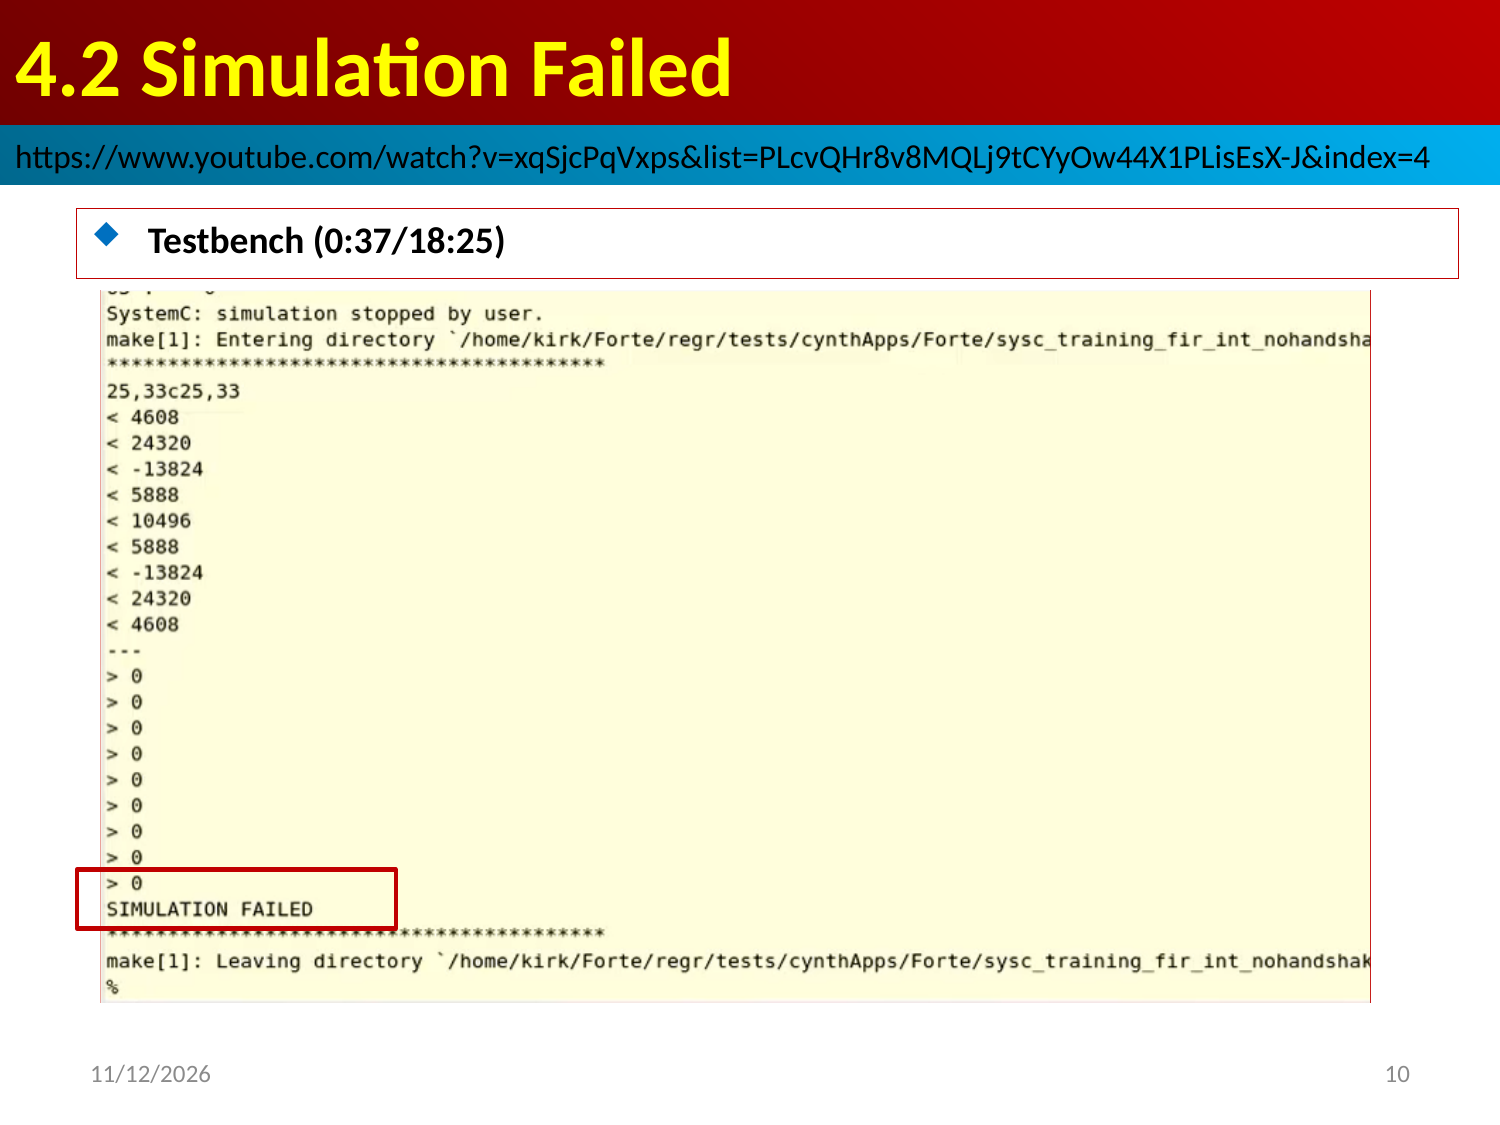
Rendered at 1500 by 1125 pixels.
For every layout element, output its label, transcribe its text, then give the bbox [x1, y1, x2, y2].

text_box [75, 867, 95, 931]
subtitle Testbench (0:37/18:25) [76, 208, 1459, 279]
title 4.2 Simulation Failed [0, 0, 1500, 125]
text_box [100, 290, 1371, 1003]
slide_number 10 [1074, 1042, 1425, 1103]
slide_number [75, 1042, 425, 1103]
text_box https://www.youtube.com/watch?v=xqSjcPqVxps&list=PLcvQHr8v8MQLj9tCYyOw44X1PLisEsX-J&index=4 [0, 125, 1500, 185]
